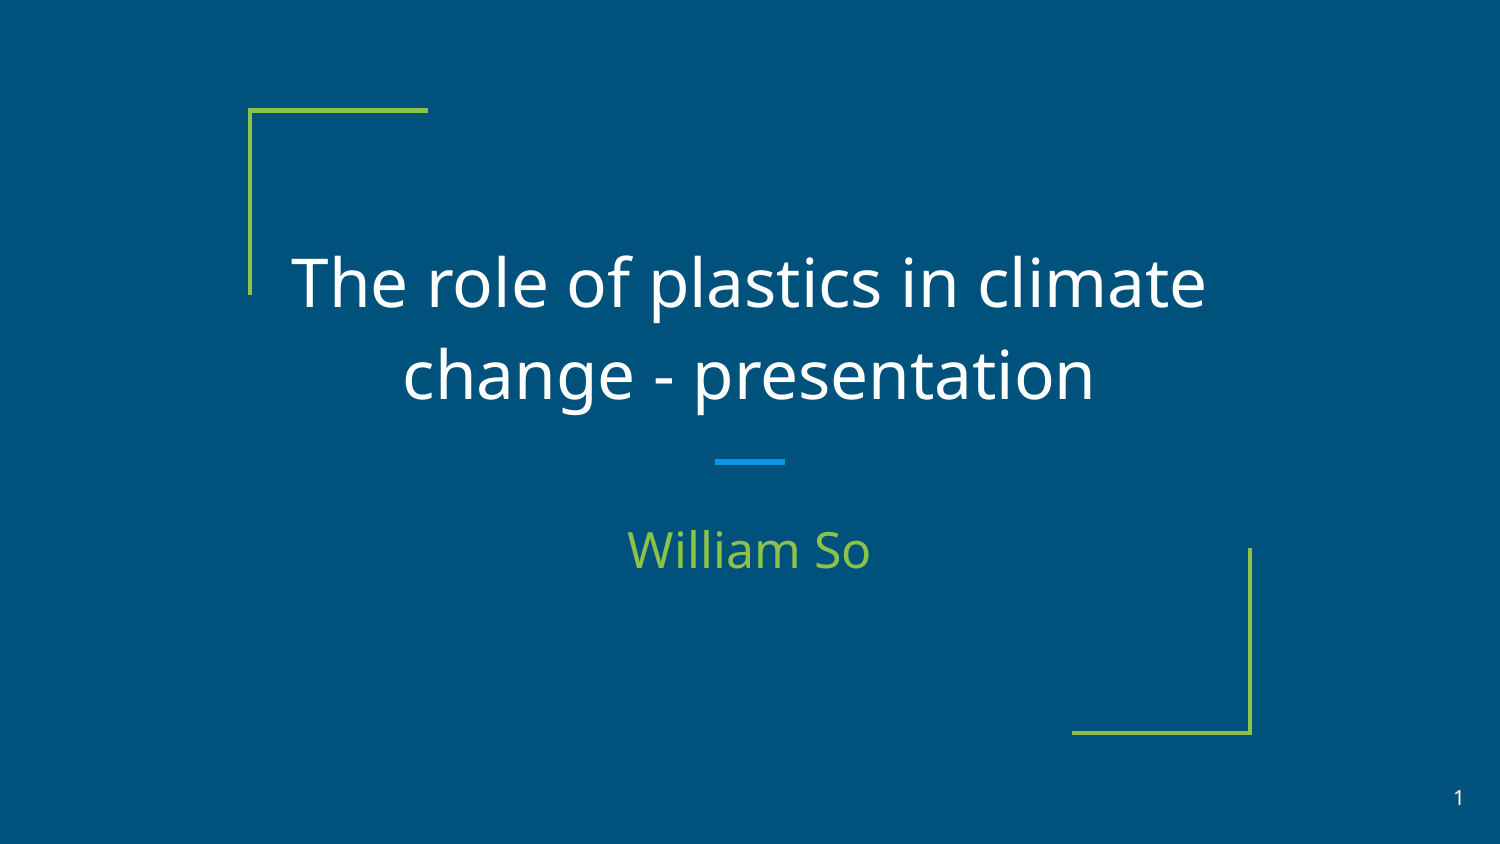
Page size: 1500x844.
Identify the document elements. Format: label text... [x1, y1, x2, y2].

slide_number ‹#› [1389, 764, 1480, 830]
subtitle William So [275, 500, 1225, 650]
title The role of plastics in climate change - presentation [275, 195, 1225, 435]
